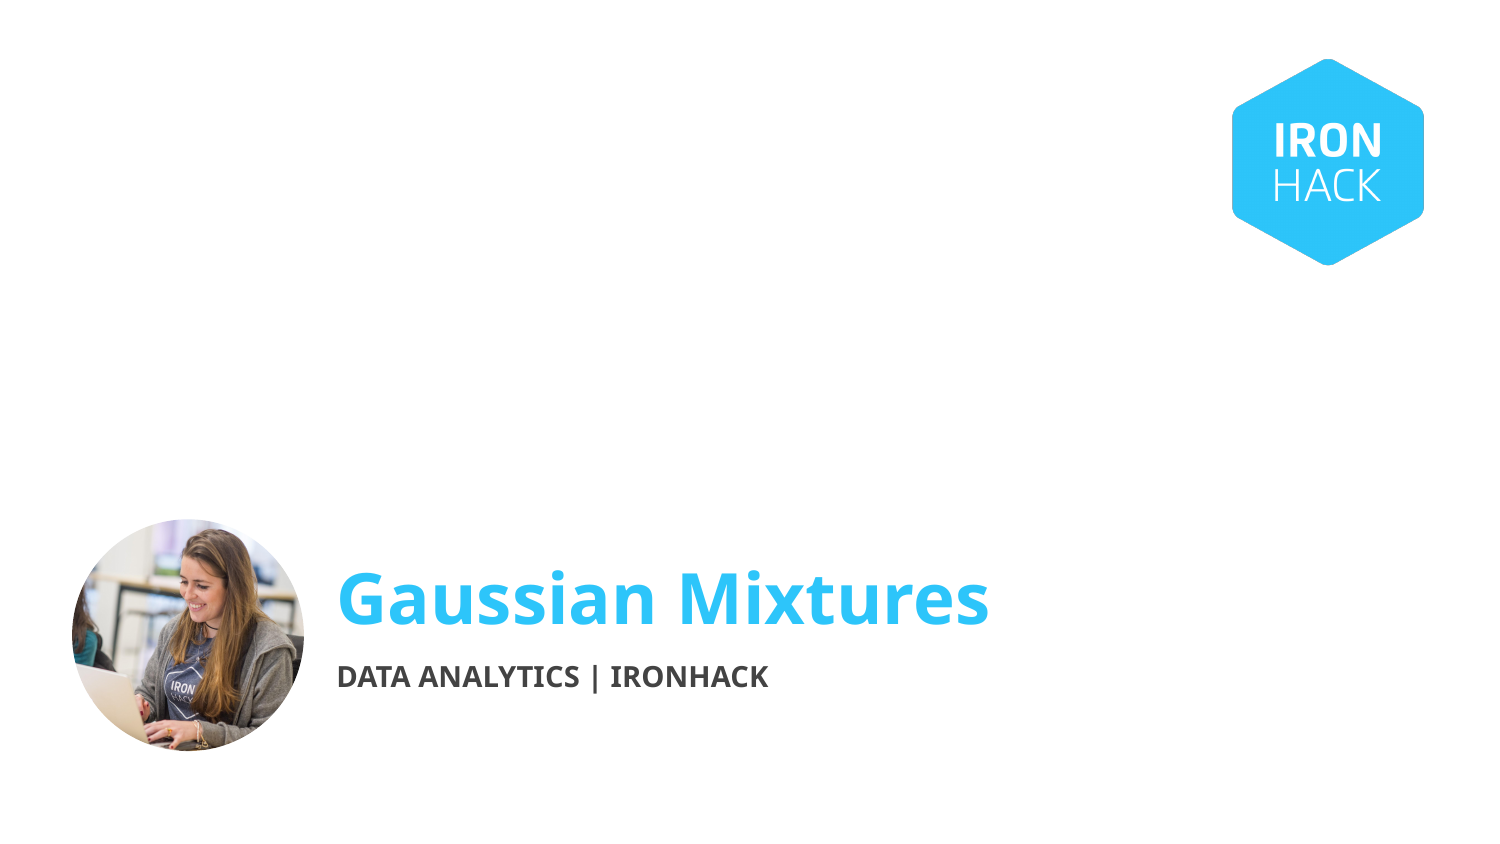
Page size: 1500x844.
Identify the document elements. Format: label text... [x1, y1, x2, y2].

picture [71, 519, 305, 752]
title DATA ANALYTICS | IRONHACK [321, 643, 963, 709]
title Gaussian Mixtures [321, 538, 1500, 633]
picture [1191, 25, 1465, 299]
